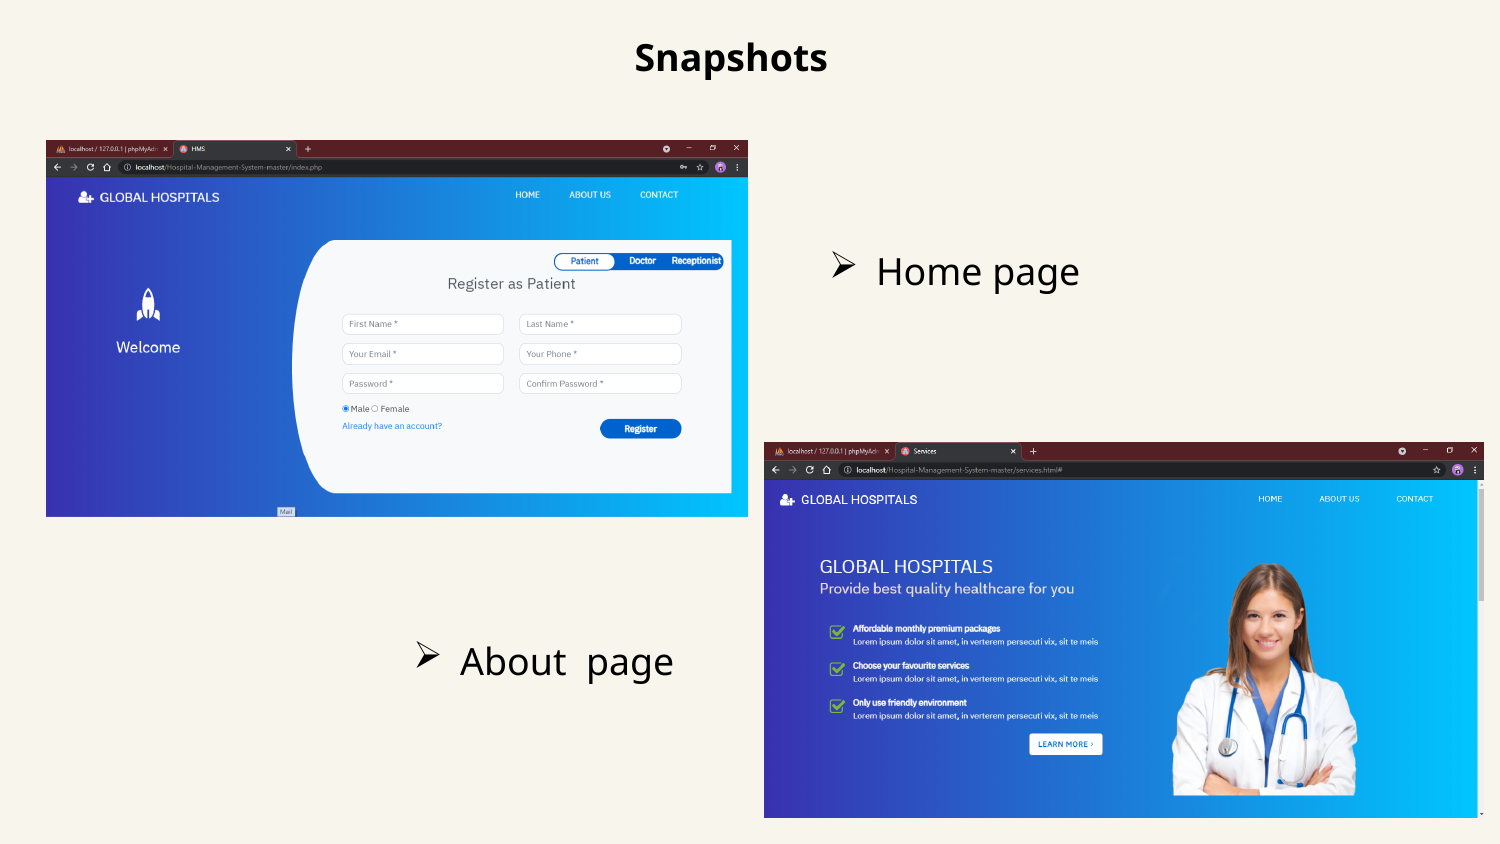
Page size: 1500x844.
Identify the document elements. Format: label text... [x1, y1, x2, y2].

text_box About page [398, 630, 690, 690]
text_box Snapshots [619, 26, 853, 87]
picture [764, 442, 1484, 818]
text_box Home page [814, 240, 1096, 300]
picture [45, 140, 749, 517]
